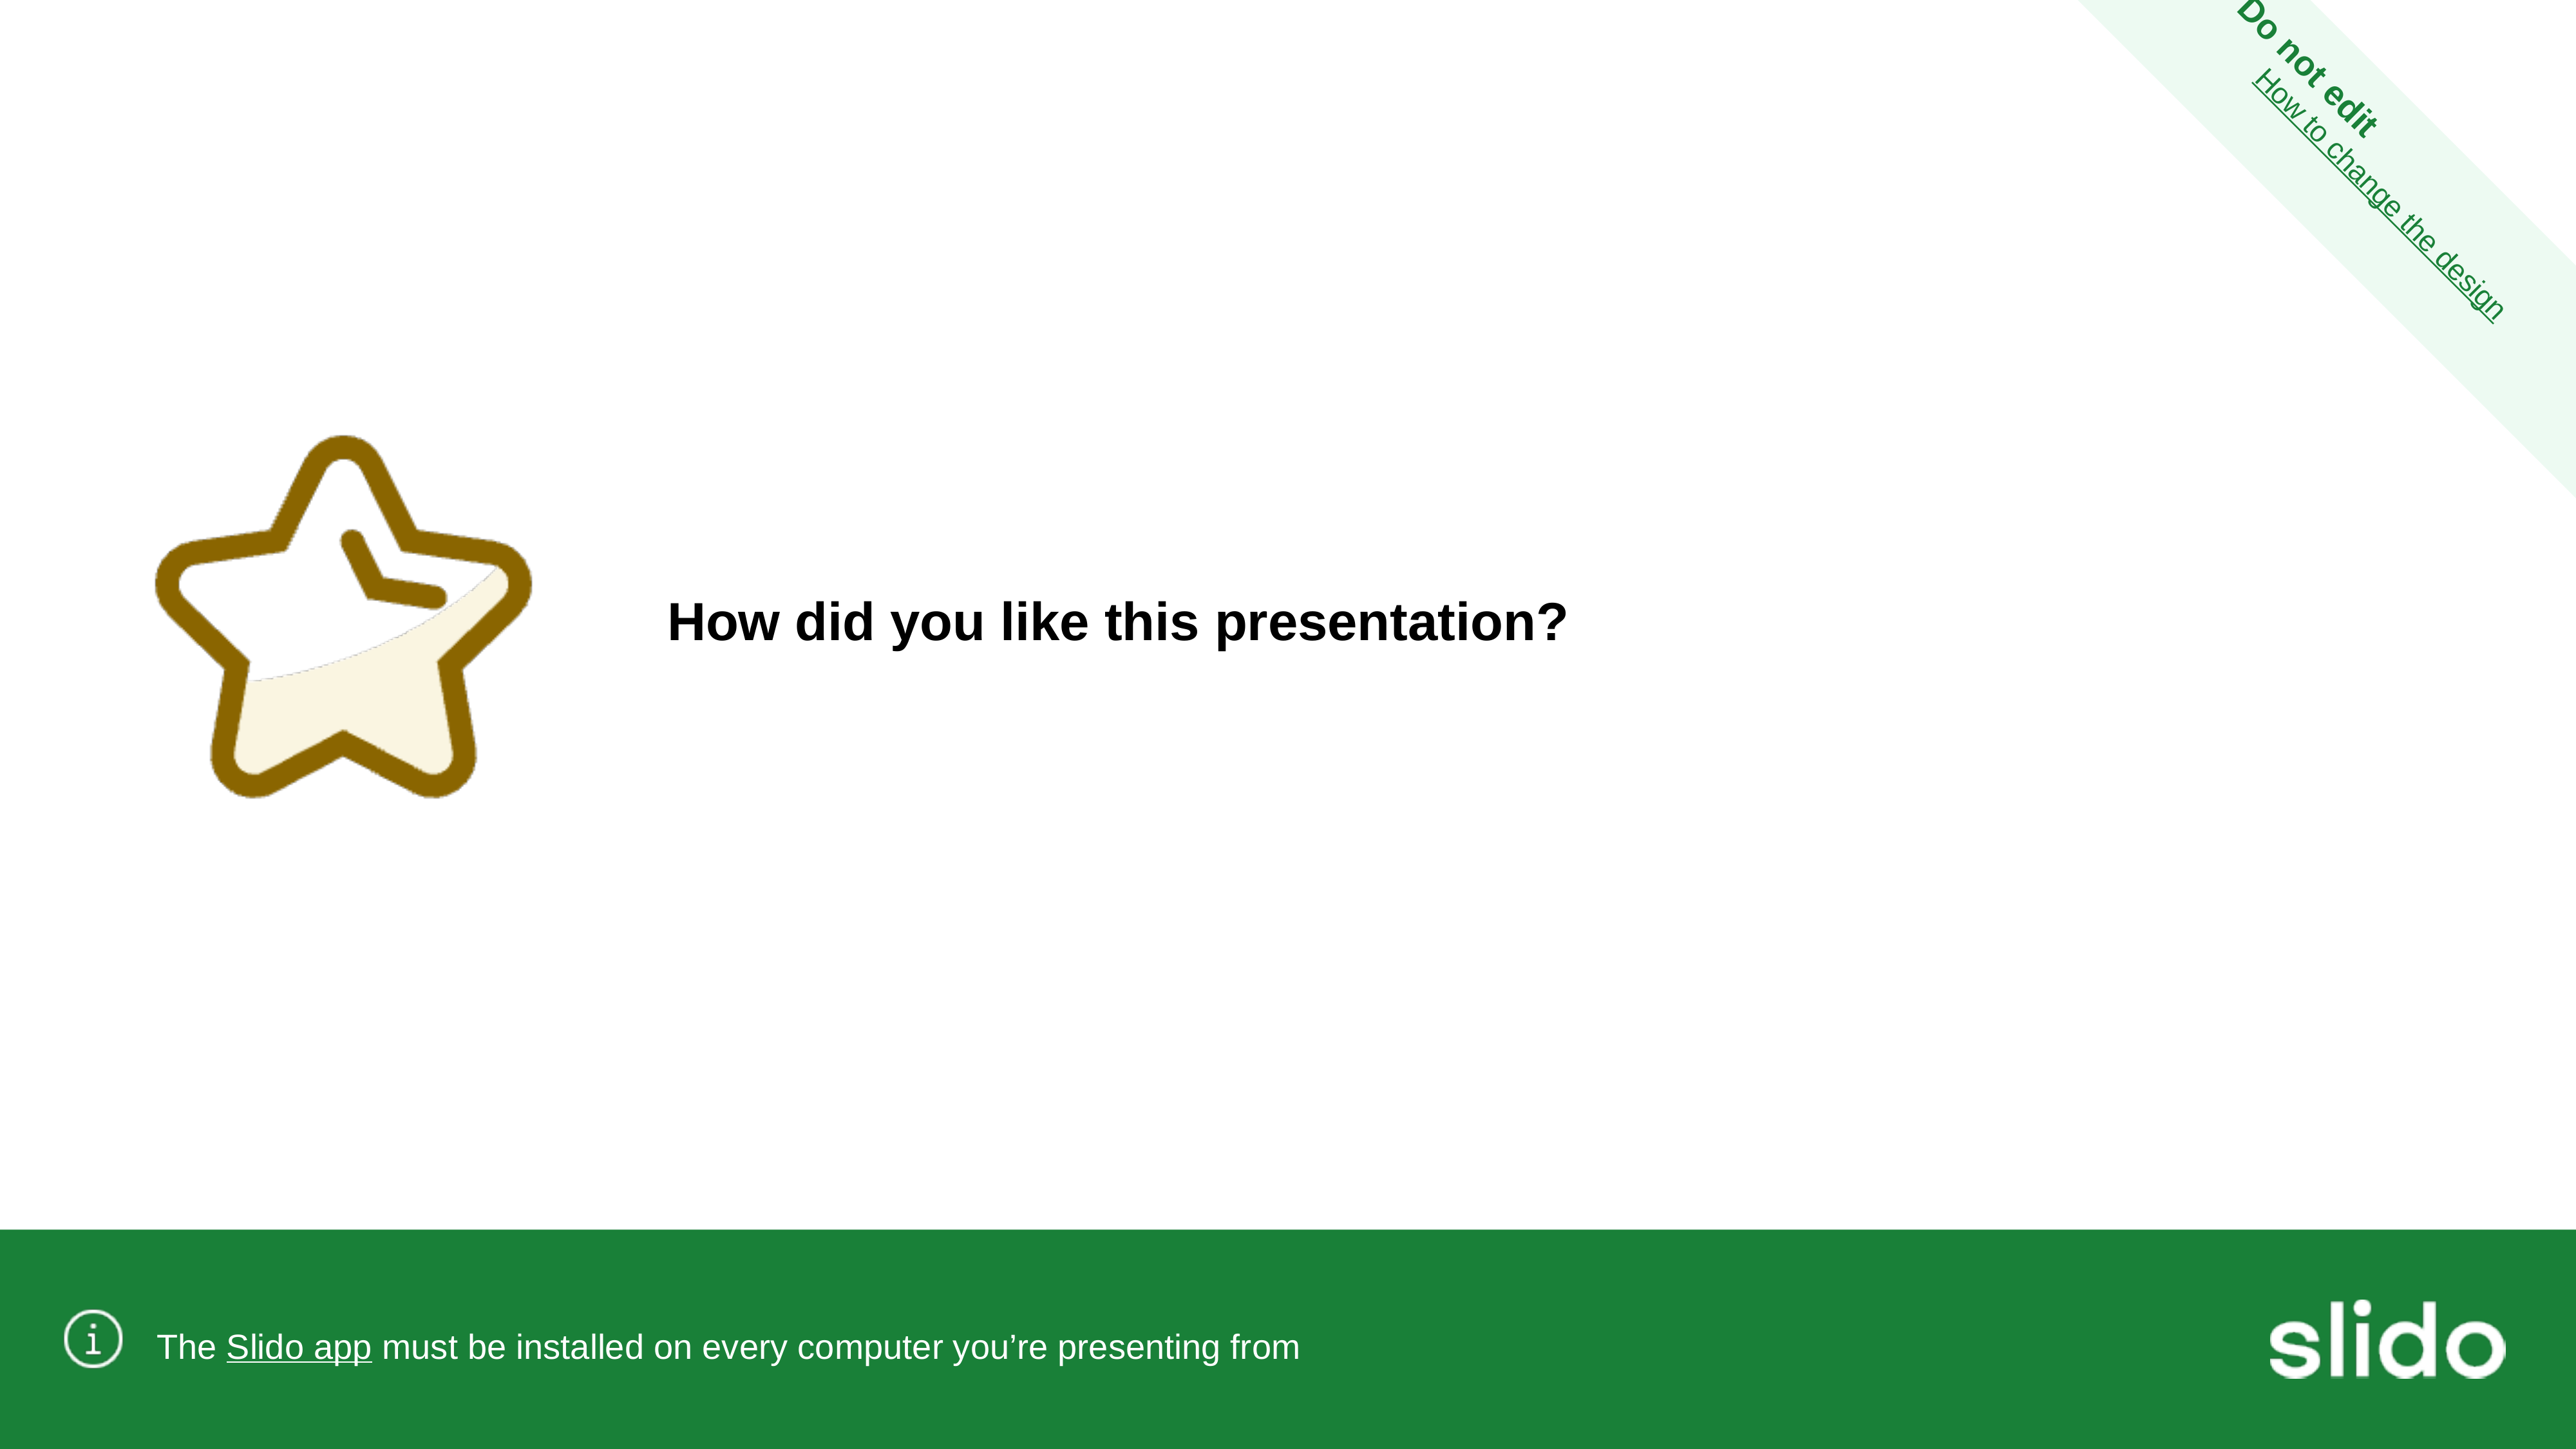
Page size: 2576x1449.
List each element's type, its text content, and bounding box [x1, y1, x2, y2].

picture [62, 1307, 126, 1371]
text_box Do not edit How to change the design [2076, 0, 2576, 500]
picture [2270, 1300, 2506, 1379]
text_box The Slido app must be installed on every computer you’re presenting from [0, 1228, 2576, 1449]
text_box [93, 367, 596, 871]
text_box How did you like this presentation? [656, 210, 2452, 1027]
